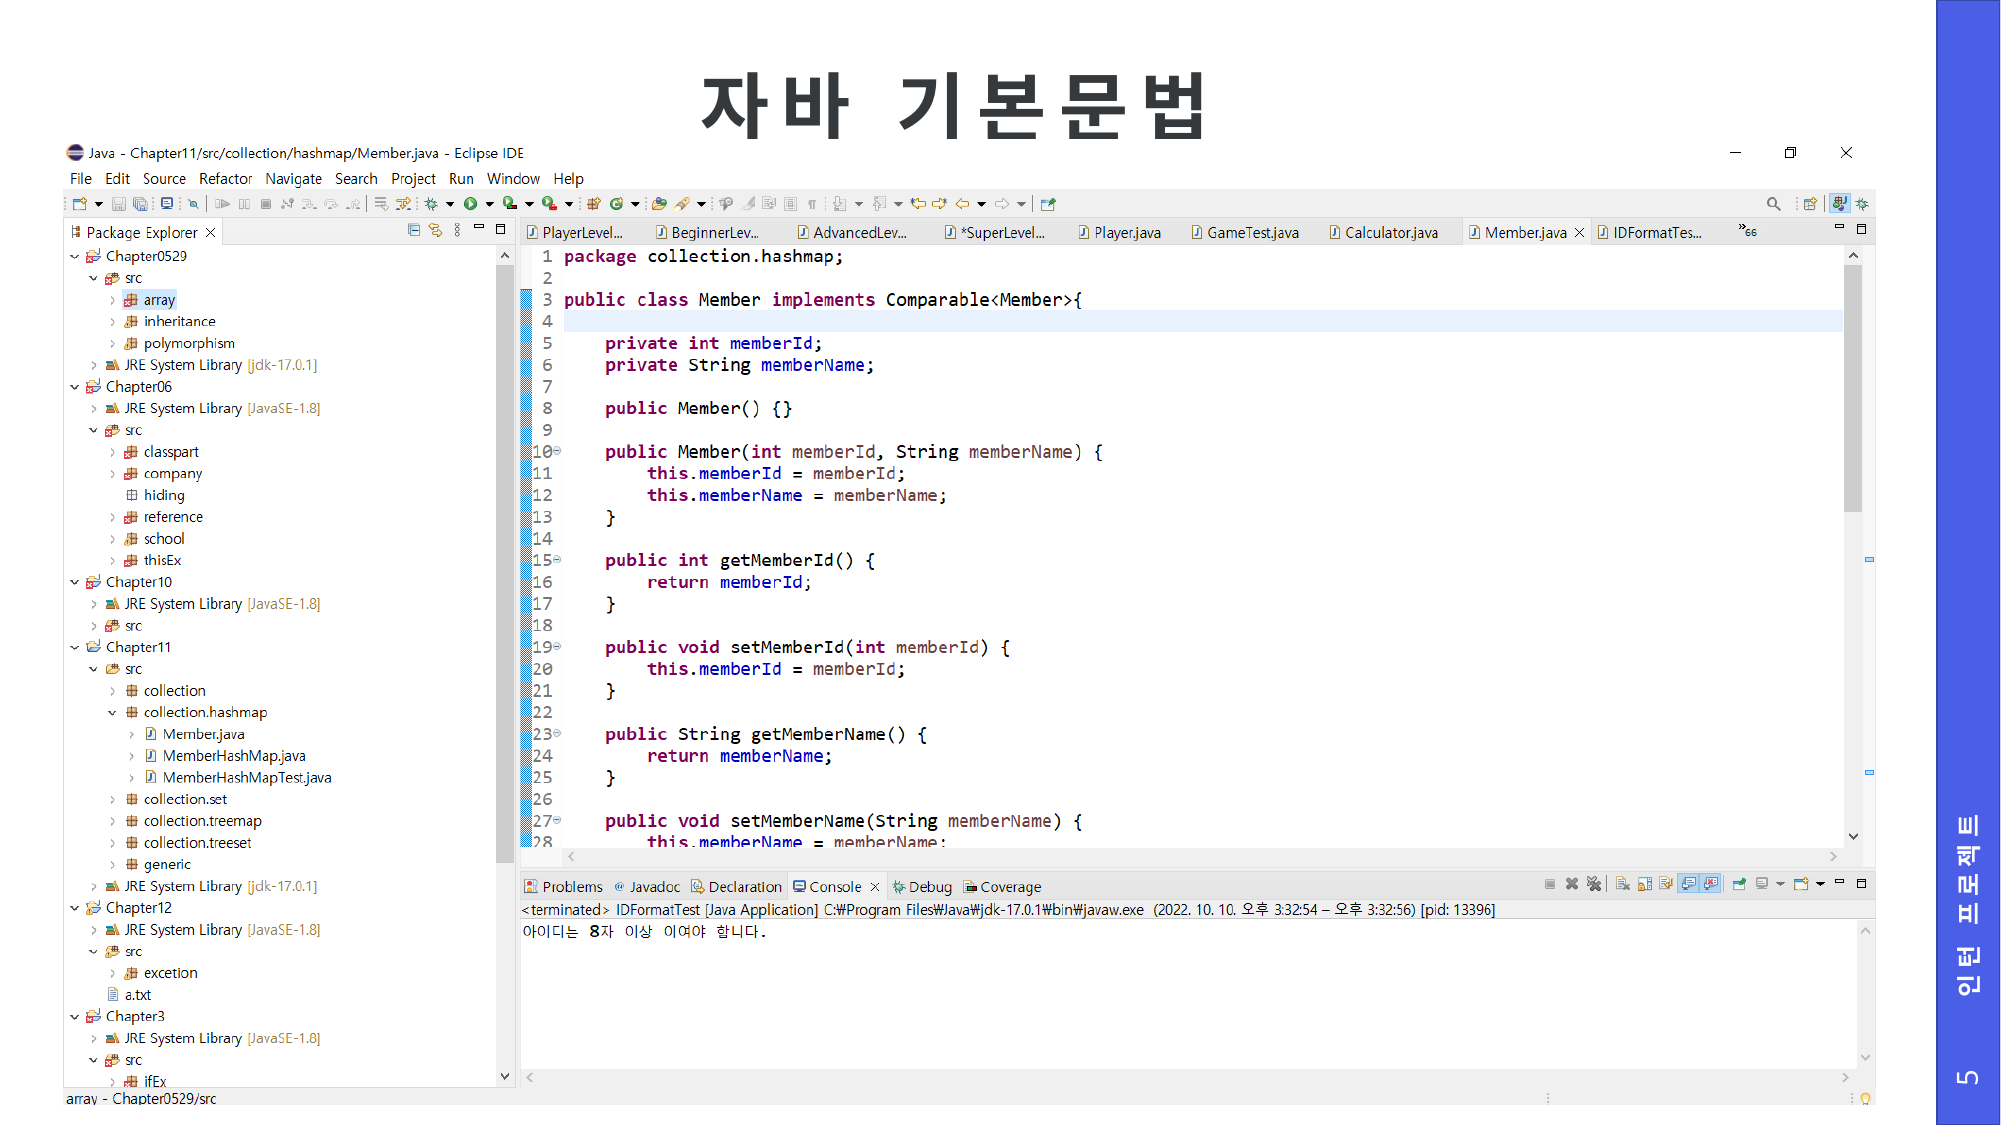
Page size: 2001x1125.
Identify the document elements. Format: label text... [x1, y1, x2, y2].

slide_number 5 [1937, 1032, 2000, 1125]
footer 인턴 프로젝트 [1937, 0, 2000, 1032]
picture [62, 139, 1876, 1105]
title 자바 기본문법 [124, 57, 1786, 139]
